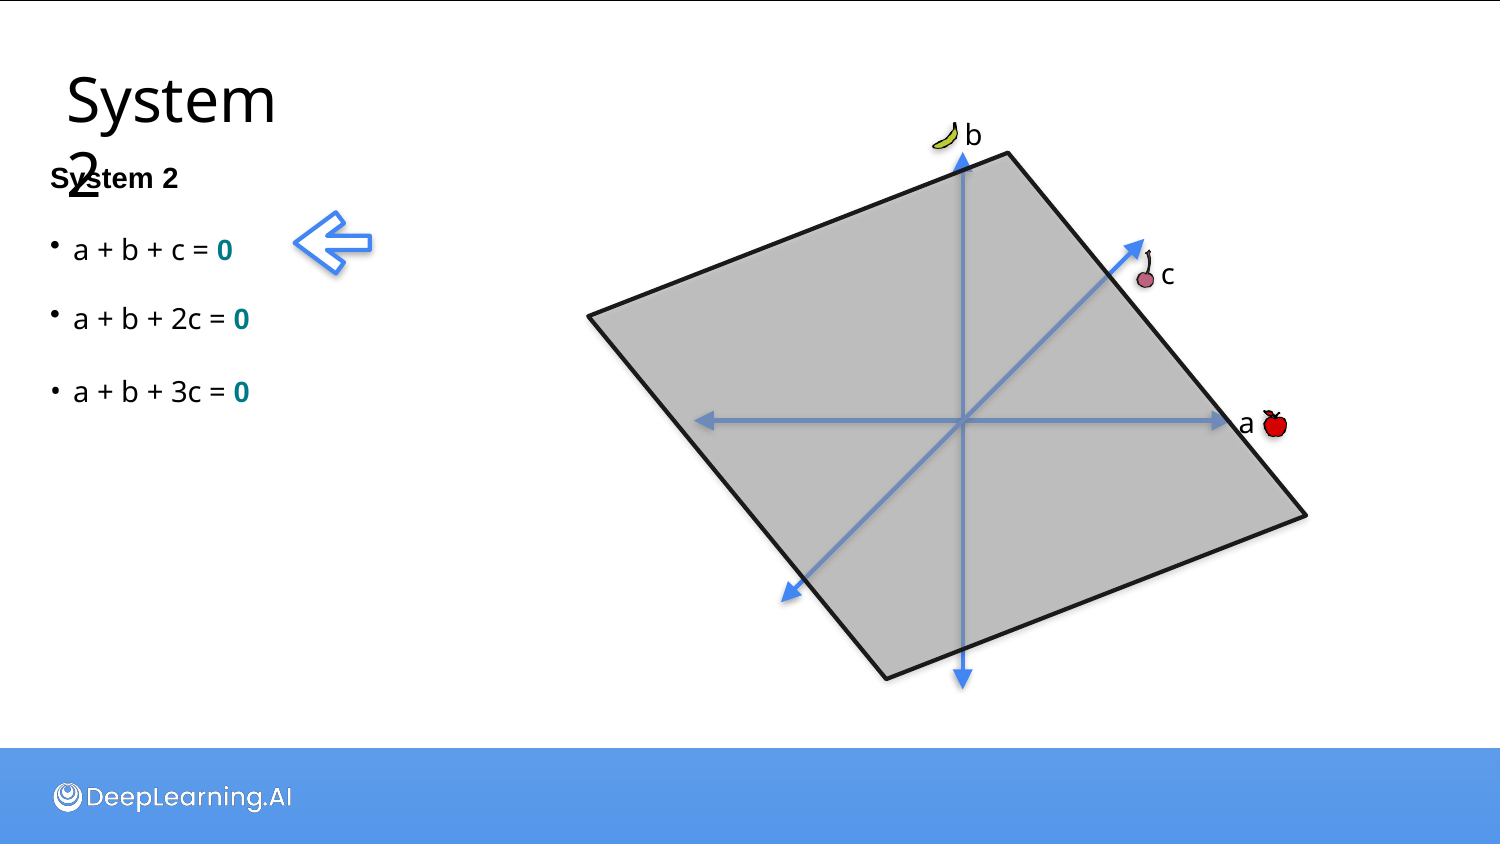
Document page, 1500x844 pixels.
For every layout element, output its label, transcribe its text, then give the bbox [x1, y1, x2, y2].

text_box System 2 a + b + c = 0 [48, 156, 239, 267]
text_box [926, 119, 964, 159]
picture [0, 748, 1500, 844]
text_box a + b + 2c = 0 a + b + 3c = 0 [47, 298, 255, 408]
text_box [286, 18, 1403, 822]
title System 2 [64, 58, 280, 211]
